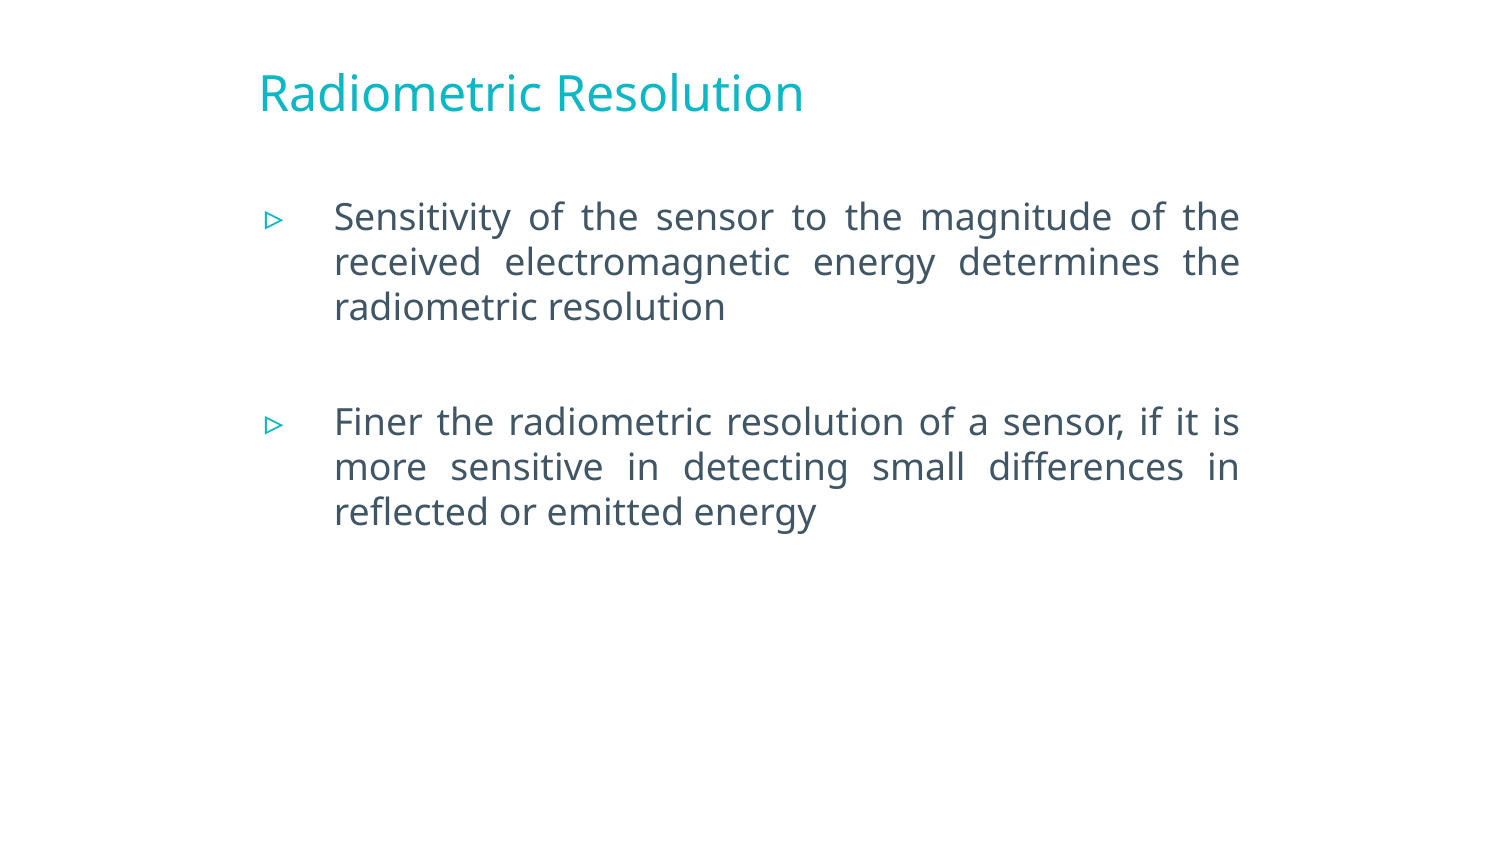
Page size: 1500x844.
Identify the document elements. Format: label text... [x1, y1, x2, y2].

title Radiometric Resolution [243, 46, 1257, 178]
list Sensitivity of the sensor to the magnitude of the received electromagnetic energy determines the radiometric resolution Finer the radiometric resolution of a sensor, if it is more sensitive in detecting small differences in reflected or emitted energy [243, 178, 1257, 685]
